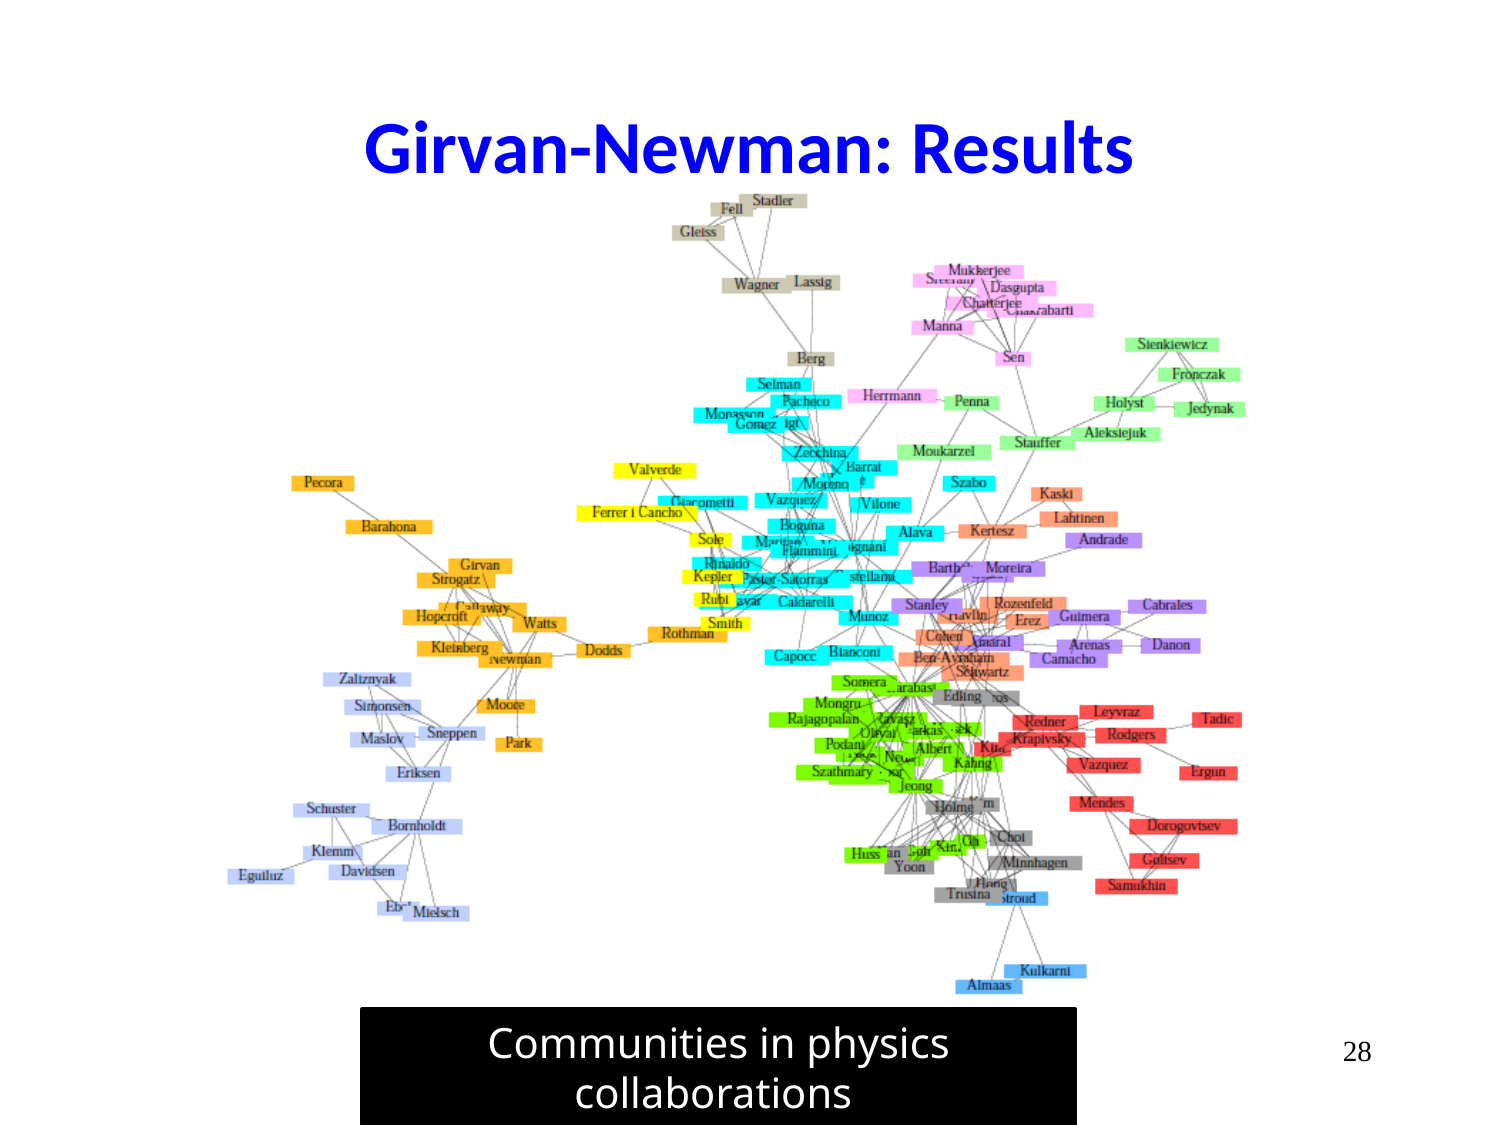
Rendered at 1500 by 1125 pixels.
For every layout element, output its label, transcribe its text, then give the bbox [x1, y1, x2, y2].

picture [212, 187, 1245, 1001]
slide_number ‹#› [1075, 1025, 1388, 1100]
text_box Communities in physics collaborations [362, 1008, 1075, 1124]
title Girvan-Newman: Results [112, 50, 1388, 238]
